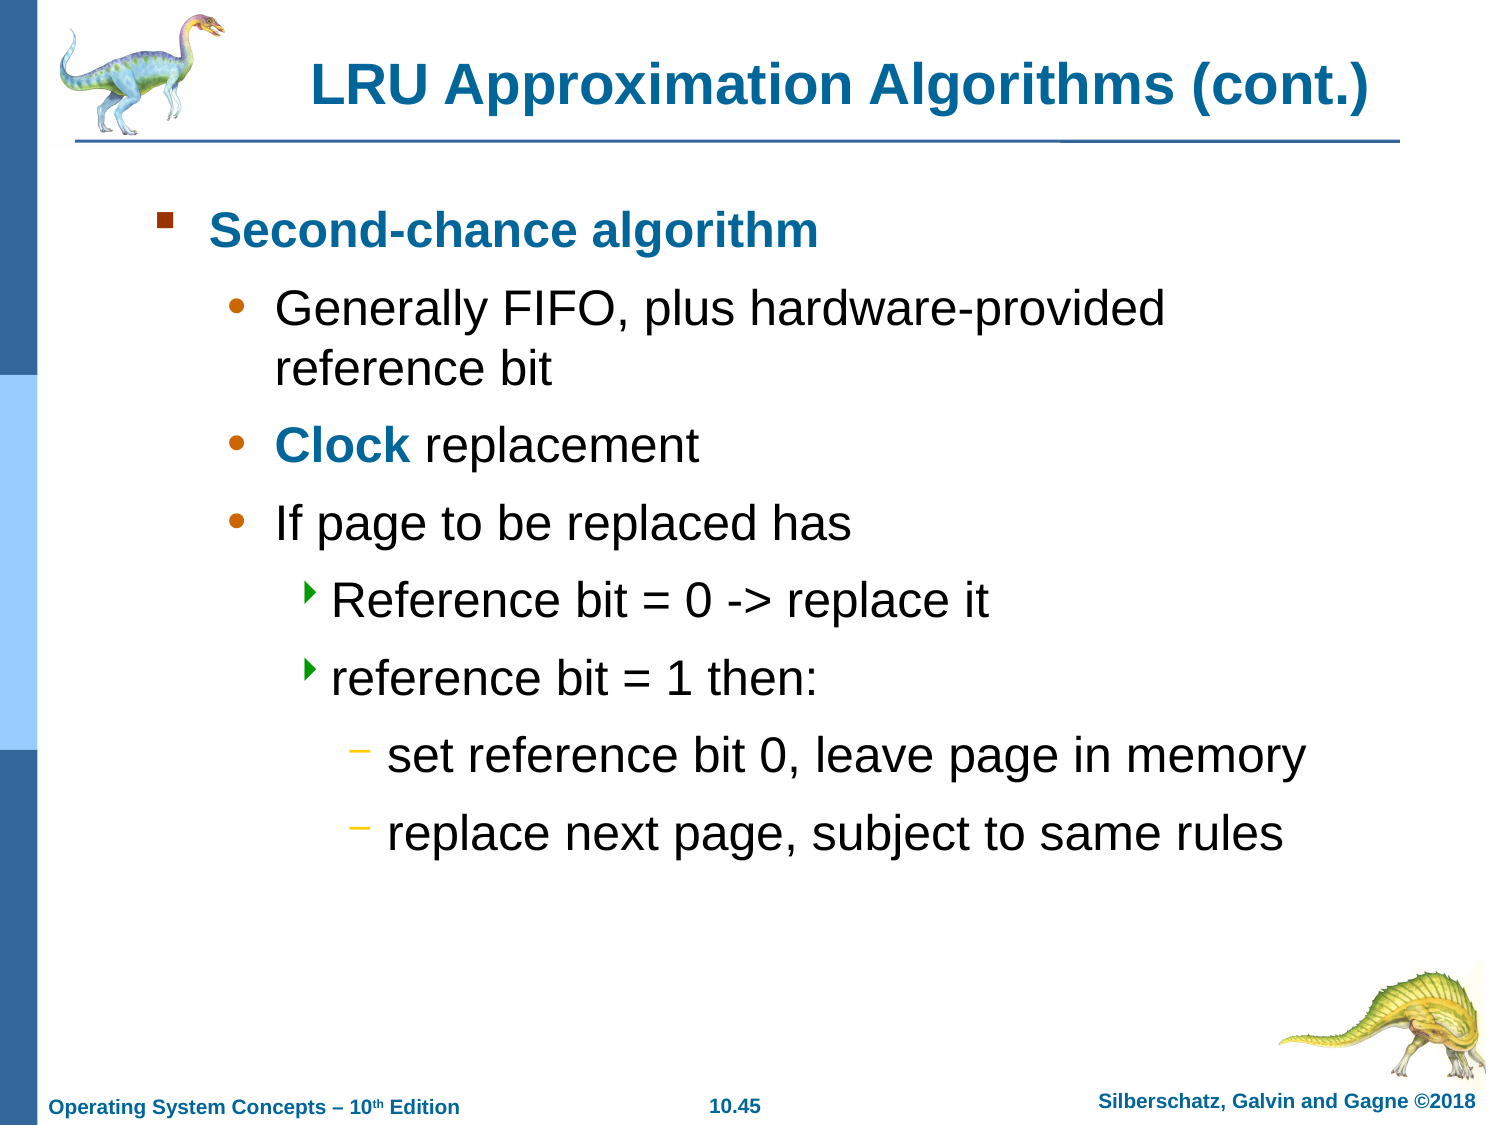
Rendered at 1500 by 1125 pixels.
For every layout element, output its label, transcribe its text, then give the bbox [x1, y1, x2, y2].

picture [1275, 959, 1486, 1090]
title LRU Approximation Algorithms (cont.) [202, 29, 1478, 124]
picture [46, 0, 243, 149]
list Second-chance algorithm Generally FIFO, plus hardware-provided reference bit Clock replacement If page to be replaced has Reference bit = 0 -> replace it reference bit = 1 then: set reference bit 0, leave page in memory replace next page, subject to same rules [137, 190, 1396, 1035]
